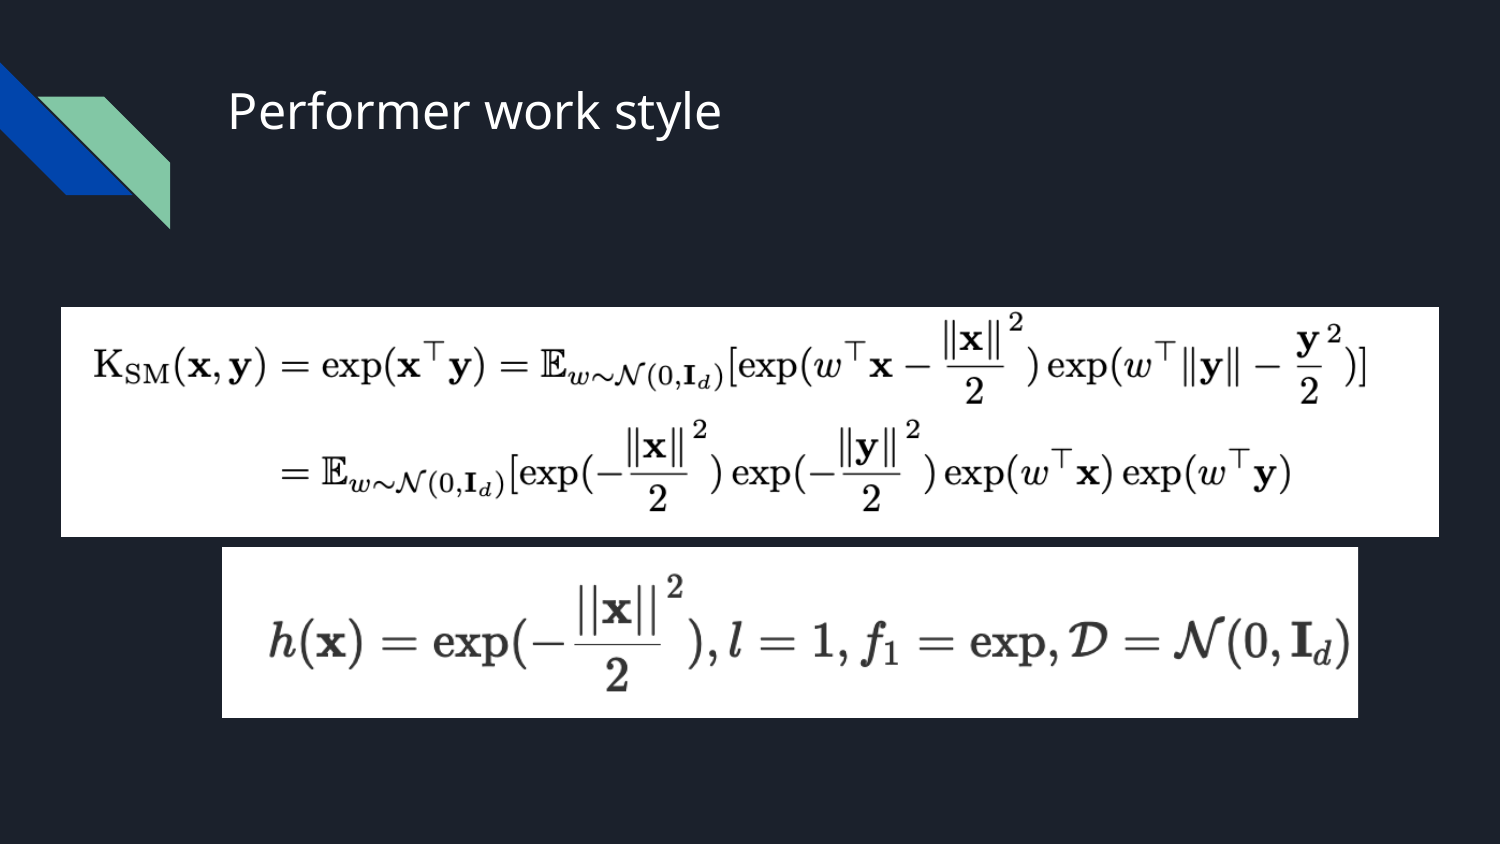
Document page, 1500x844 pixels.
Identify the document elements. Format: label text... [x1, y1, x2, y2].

picture [61, 306, 1439, 537]
picture [221, 547, 1359, 719]
title Performer work style [212, 64, 1368, 215]
